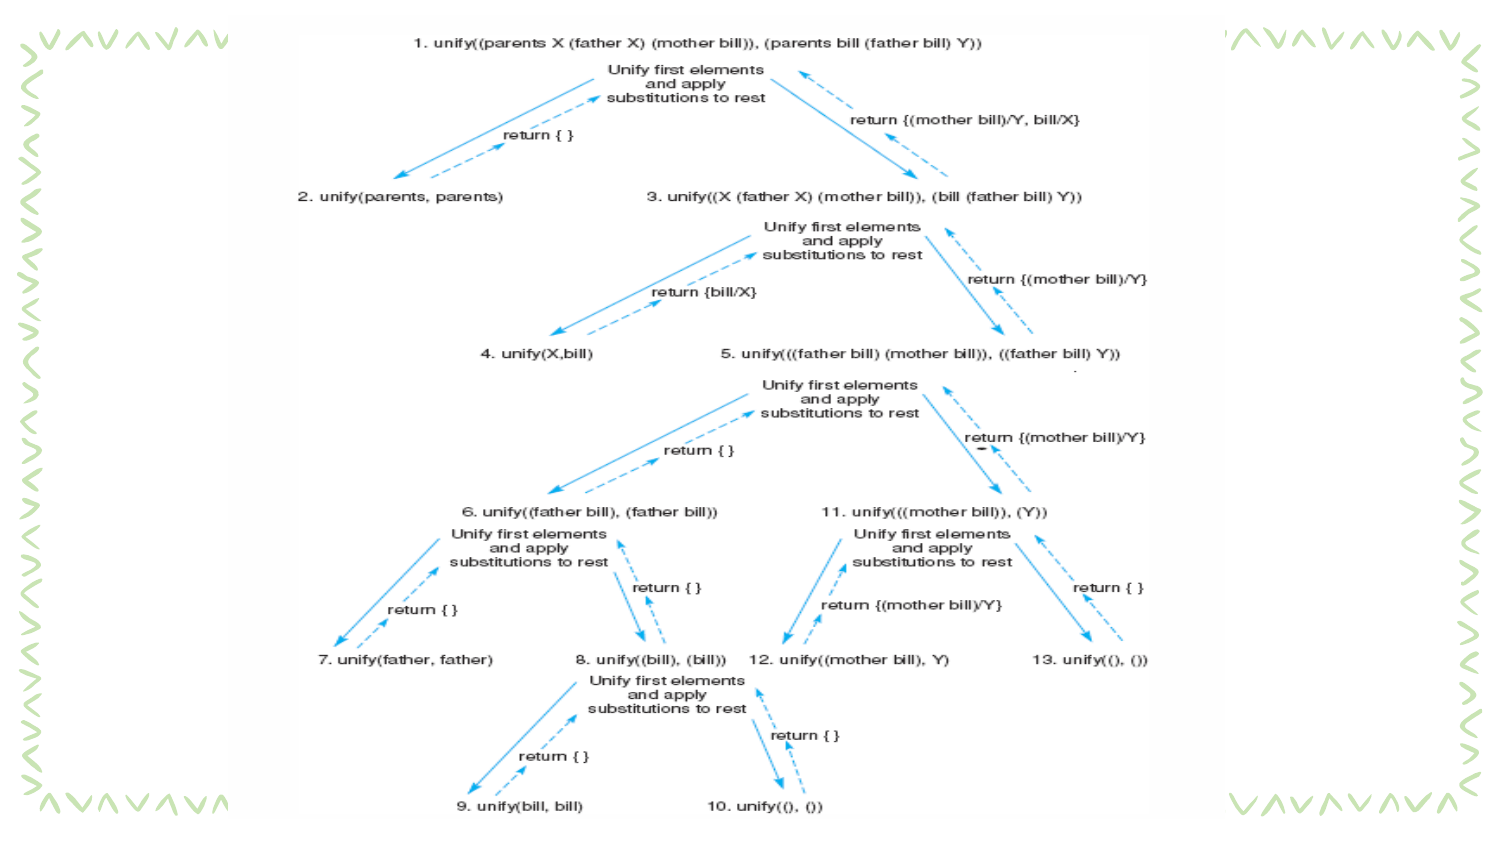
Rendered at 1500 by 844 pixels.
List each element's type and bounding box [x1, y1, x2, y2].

picture [228, 15, 1226, 819]
